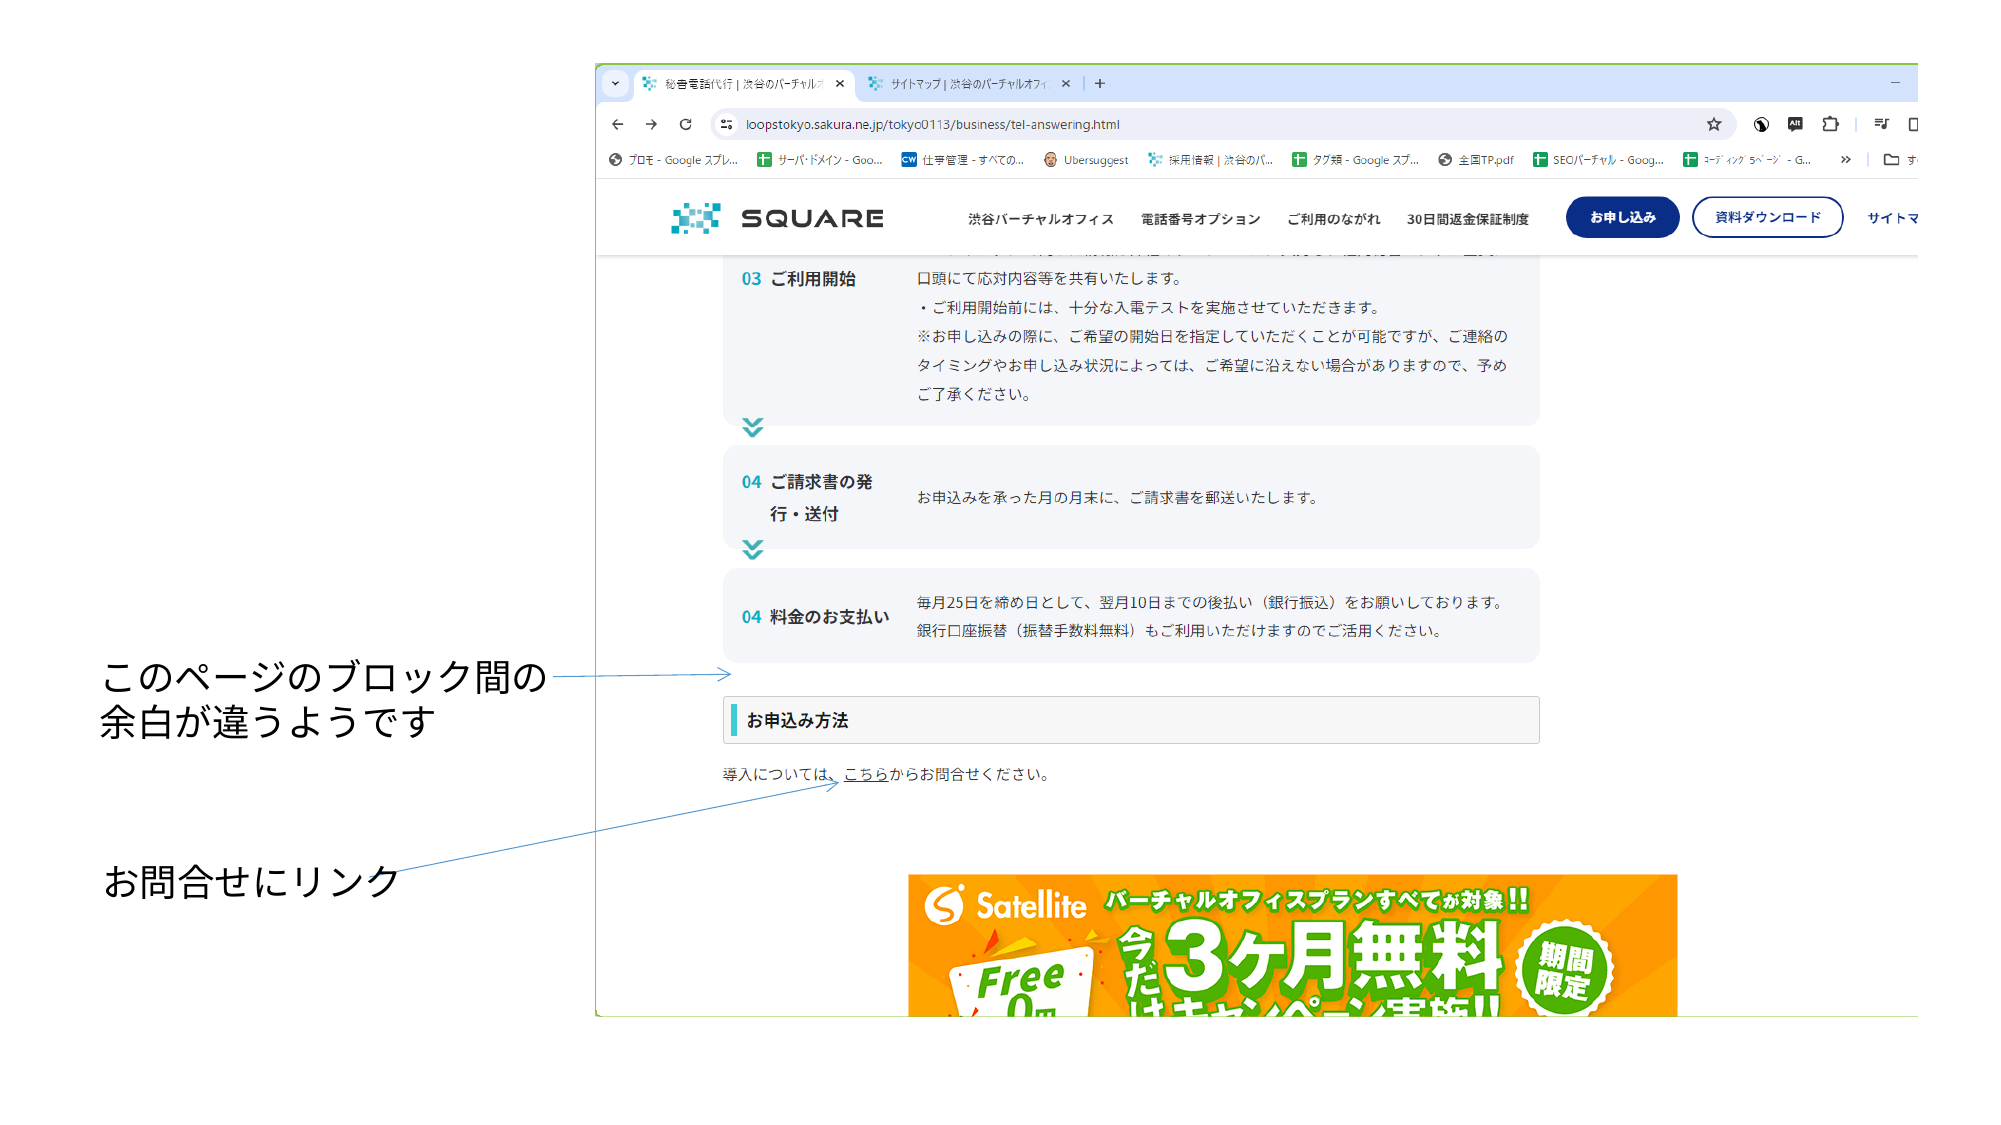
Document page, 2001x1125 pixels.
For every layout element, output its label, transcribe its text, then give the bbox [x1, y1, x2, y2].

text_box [369, 782, 840, 878]
text_box このページのブロック間の 余白が違うようです [85, 646, 579, 752]
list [595, 63, 1918, 1018]
text_box お問合せにリンク [87, 851, 417, 911]
